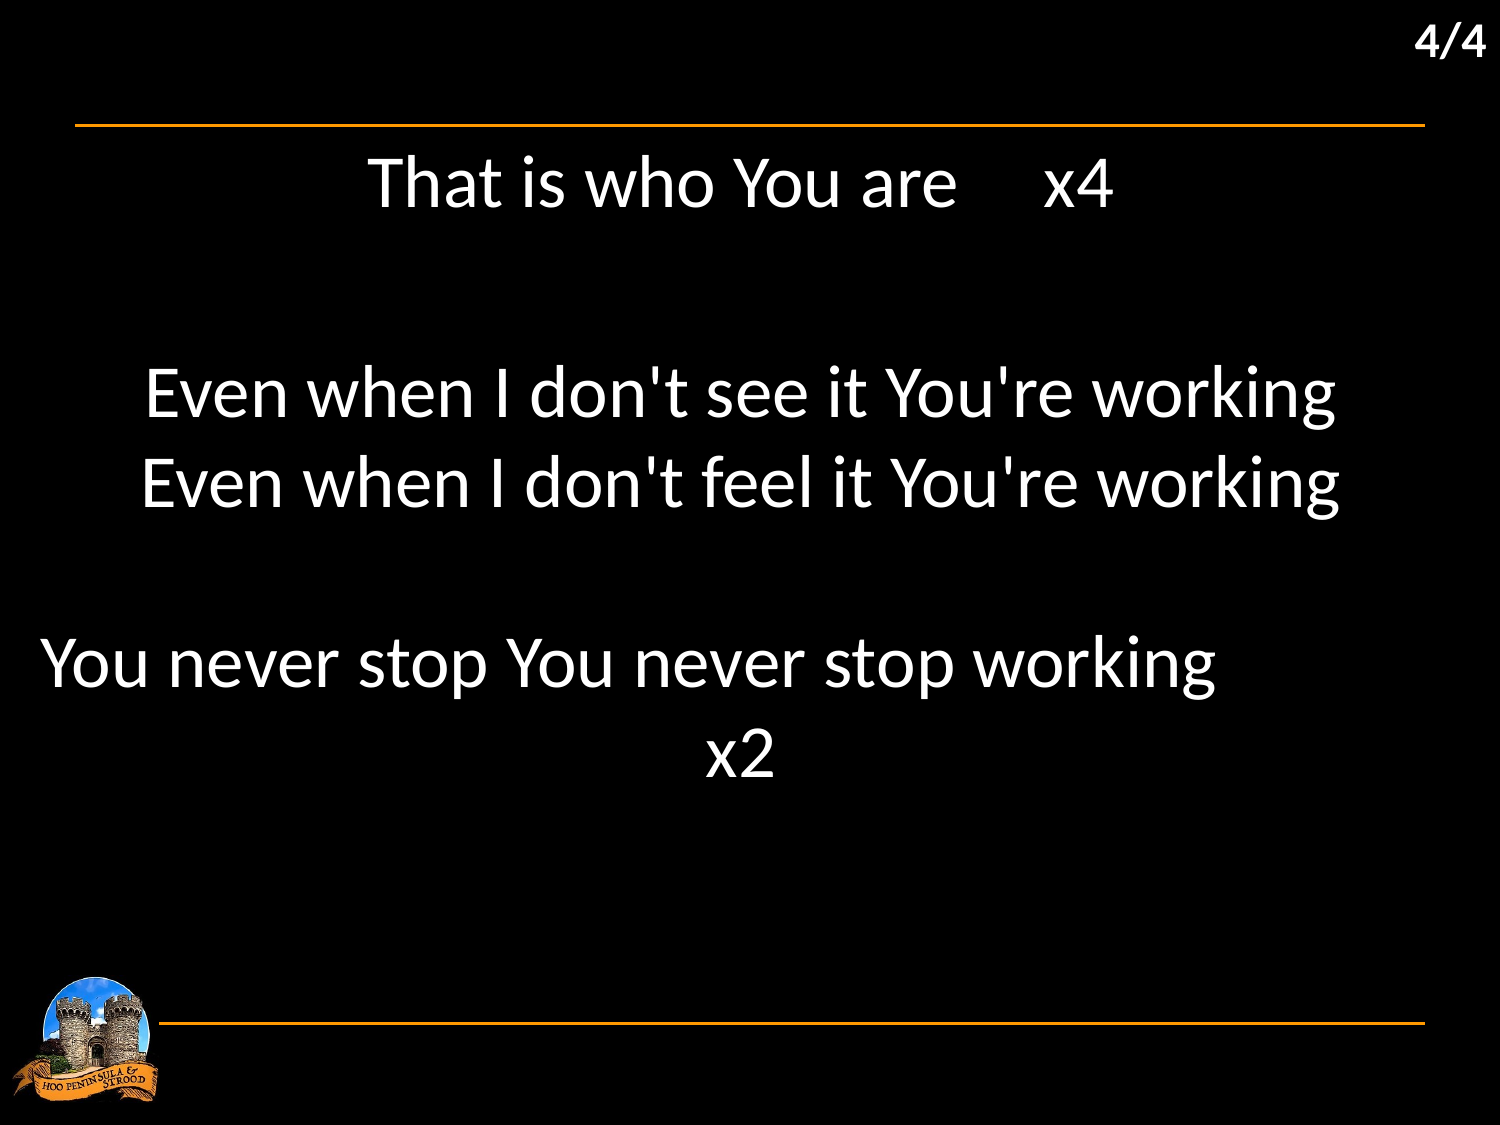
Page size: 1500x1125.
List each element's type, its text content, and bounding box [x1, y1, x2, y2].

text_box 4/4 [1399, 0, 1500, 75]
subtitle That is who You are x4 Even when I don't see it You're working Even when I don't feel it You're working You never stop You never stop working x2 [0, 125, 1483, 1125]
